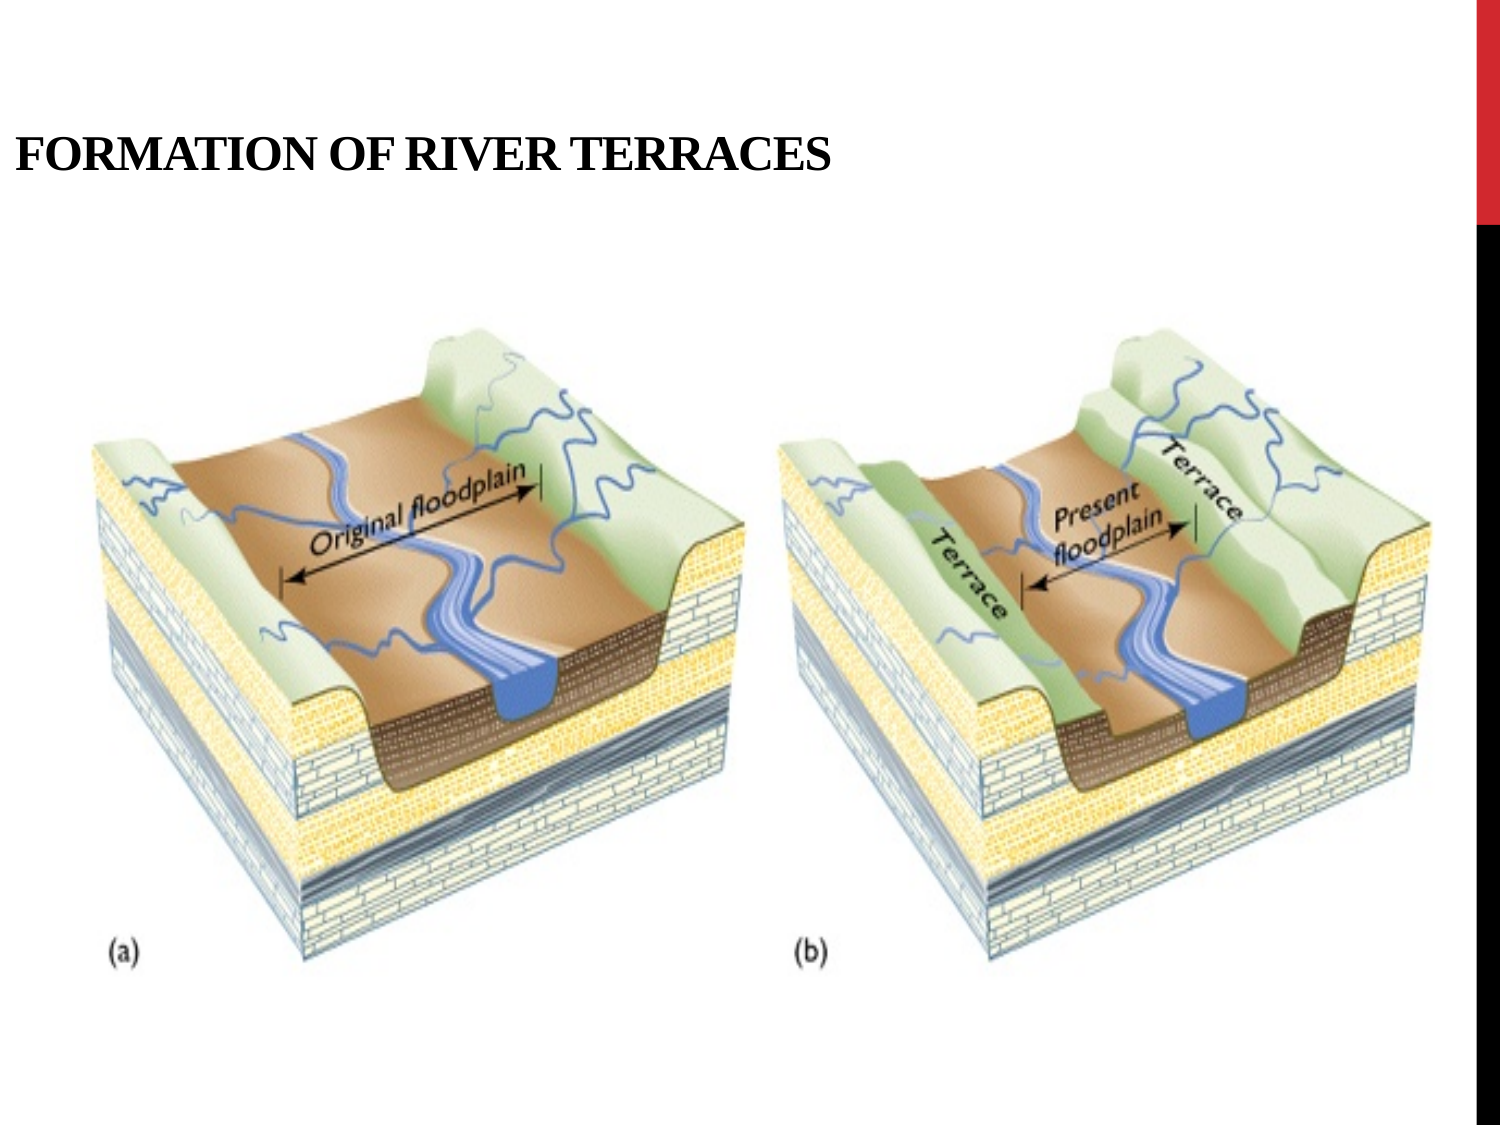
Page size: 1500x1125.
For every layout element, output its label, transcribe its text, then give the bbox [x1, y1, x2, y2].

title Formation of River Terraces [0, 0, 857, 188]
picture [74, 311, 1451, 988]
